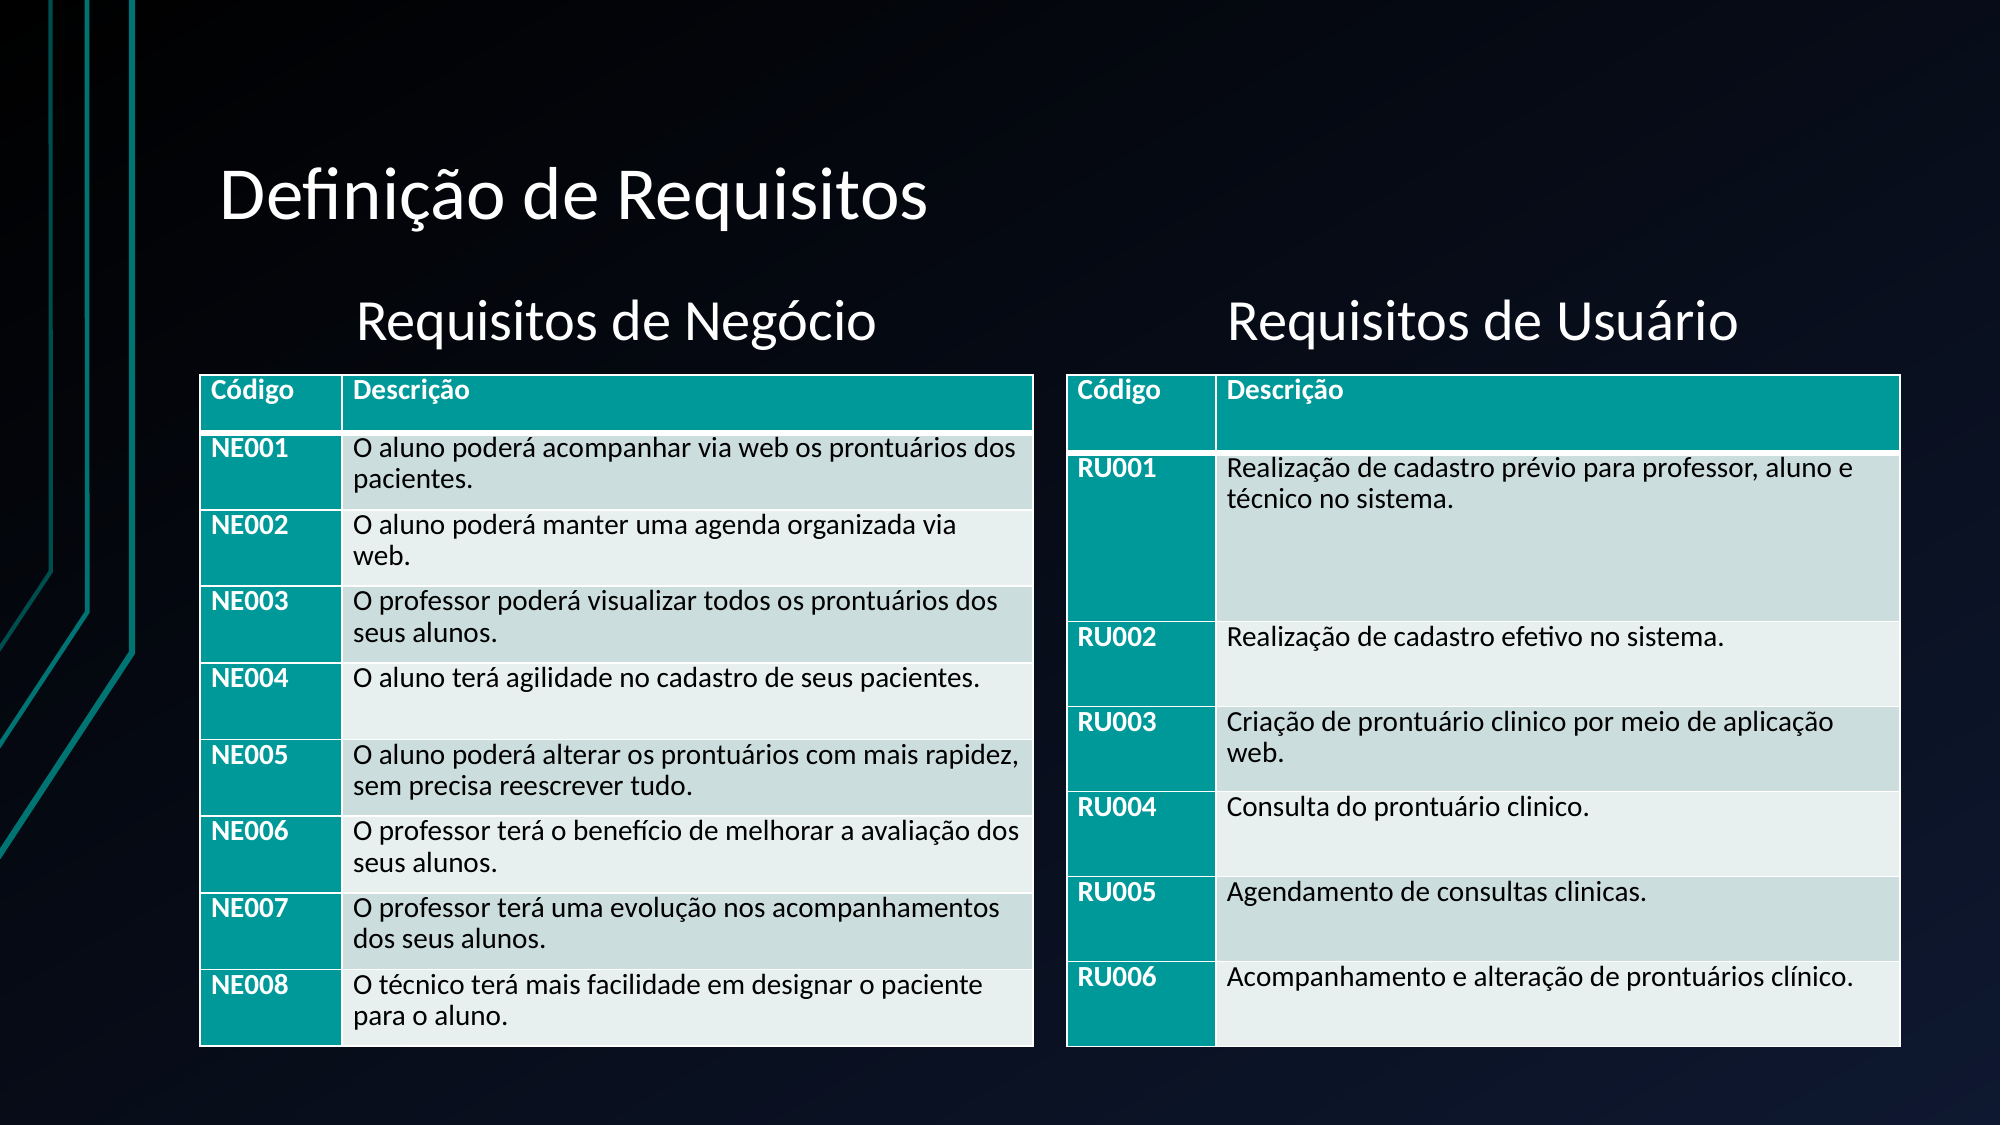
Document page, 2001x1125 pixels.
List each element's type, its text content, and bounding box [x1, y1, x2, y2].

table_cell RU002 [1068, 622, 1215, 706]
table_cell O aluno poderá manter uma agenda organizada via web. [343, 511, 1032, 585]
table_header Código [201, 376, 341, 430]
table_cell O professor terá o benefício de melhorar a avaliação dos seus alunos. [343, 817, 1032, 892]
table_cell NE003 [201, 587, 341, 662]
table_cell RU006 [1068, 962, 1215, 1046]
table_cell O professor terá uma evolução nos acompanhamentos dos seus alunos. [343, 894, 1032, 969]
table_cell RU003 [1068, 707, 1215, 791]
table_cell Agendamento de consultas clinicas. [1217, 877, 1899, 961]
table_cell NE002 [201, 511, 341, 585]
table_header Descrição [343, 376, 1032, 430]
table_cell NE005 [201, 740, 341, 815]
table_cell Realização de cadastro efetivo no sistema. [1217, 622, 1899, 706]
list Requisitos de Negócio [200, 279, 1034, 374]
table_cell O aluno poderá alterar os prontuários com mais rapidez, sem precisa reescrever tudo. [343, 740, 1032, 815]
table_cell RU004 [1068, 792, 1215, 876]
table_cell NE008 [201, 970, 341, 1045]
table_cell NE006 [201, 817, 341, 892]
table_cell Acompanhamento e alteração de prontuários clínico. [1217, 962, 1899, 1046]
table_cell O técnico terá mais facilidade em designar o paciente para o aluno. [343, 970, 1032, 1045]
table_cell NE007 [201, 894, 341, 969]
table_cell NE001 [201, 436, 341, 509]
table_cell Criação de prontuário clinico por meio de aplicação web. [1217, 707, 1899, 791]
table_cell O aluno poderá acompanhar via web os prontuários dos pacientes. [343, 436, 1032, 509]
table_cell NE004 [201, 664, 341, 739]
table_cell RU005 [1068, 877, 1215, 961]
title Definição de Requisitos [200, 45, 1900, 246]
table_cell Realização de cadastro prévio para professor, aluno e técnico no sistema. [1217, 456, 1899, 621]
table_cell O aluno terá agilidade no cadastro de seus pacientes. [343, 664, 1032, 739]
table_header Descrição [1217, 376, 1899, 450]
list Requisitos de Usuário [1066, 279, 1900, 374]
table_cell RU001 [1068, 456, 1215, 621]
table_cell Consulta do prontuário clinico. [1217, 792, 1899, 876]
table_cell O professor poderá visualizar todos os prontuários dos seus alunos. [343, 587, 1032, 662]
table_header Código [1068, 376, 1215, 450]
